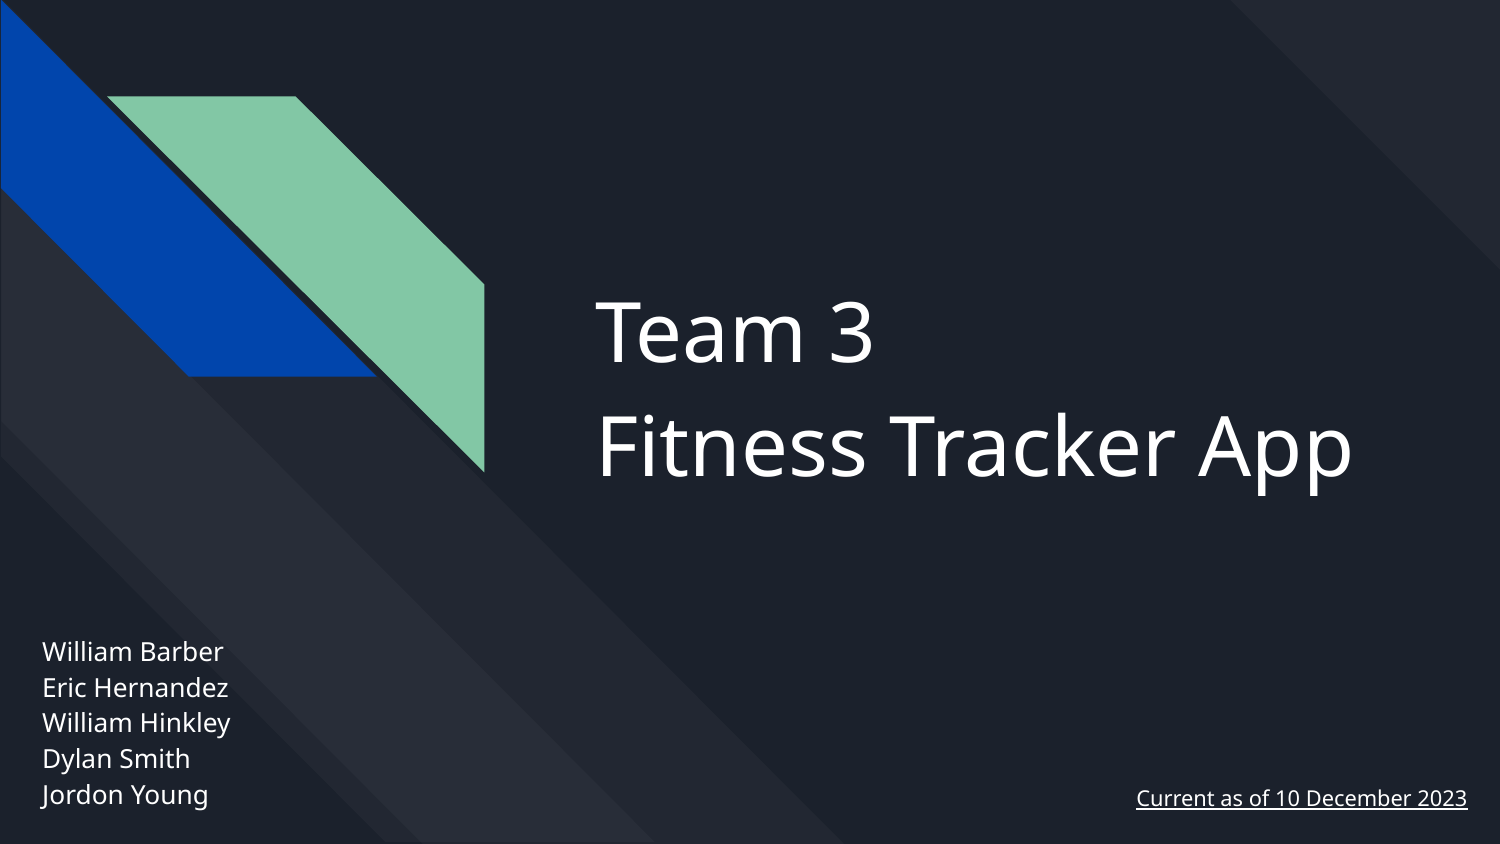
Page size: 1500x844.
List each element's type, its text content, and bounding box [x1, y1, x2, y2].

subtitle William Barber Eric Hernandez William Hinkley Dylan Smith Jordon Young [27, 582, 327, 829]
subtitle Current as of 10 December 2023 [1121, 768, 1500, 829]
title Team 3 Fitness Tracker App [580, 258, 1404, 518]
